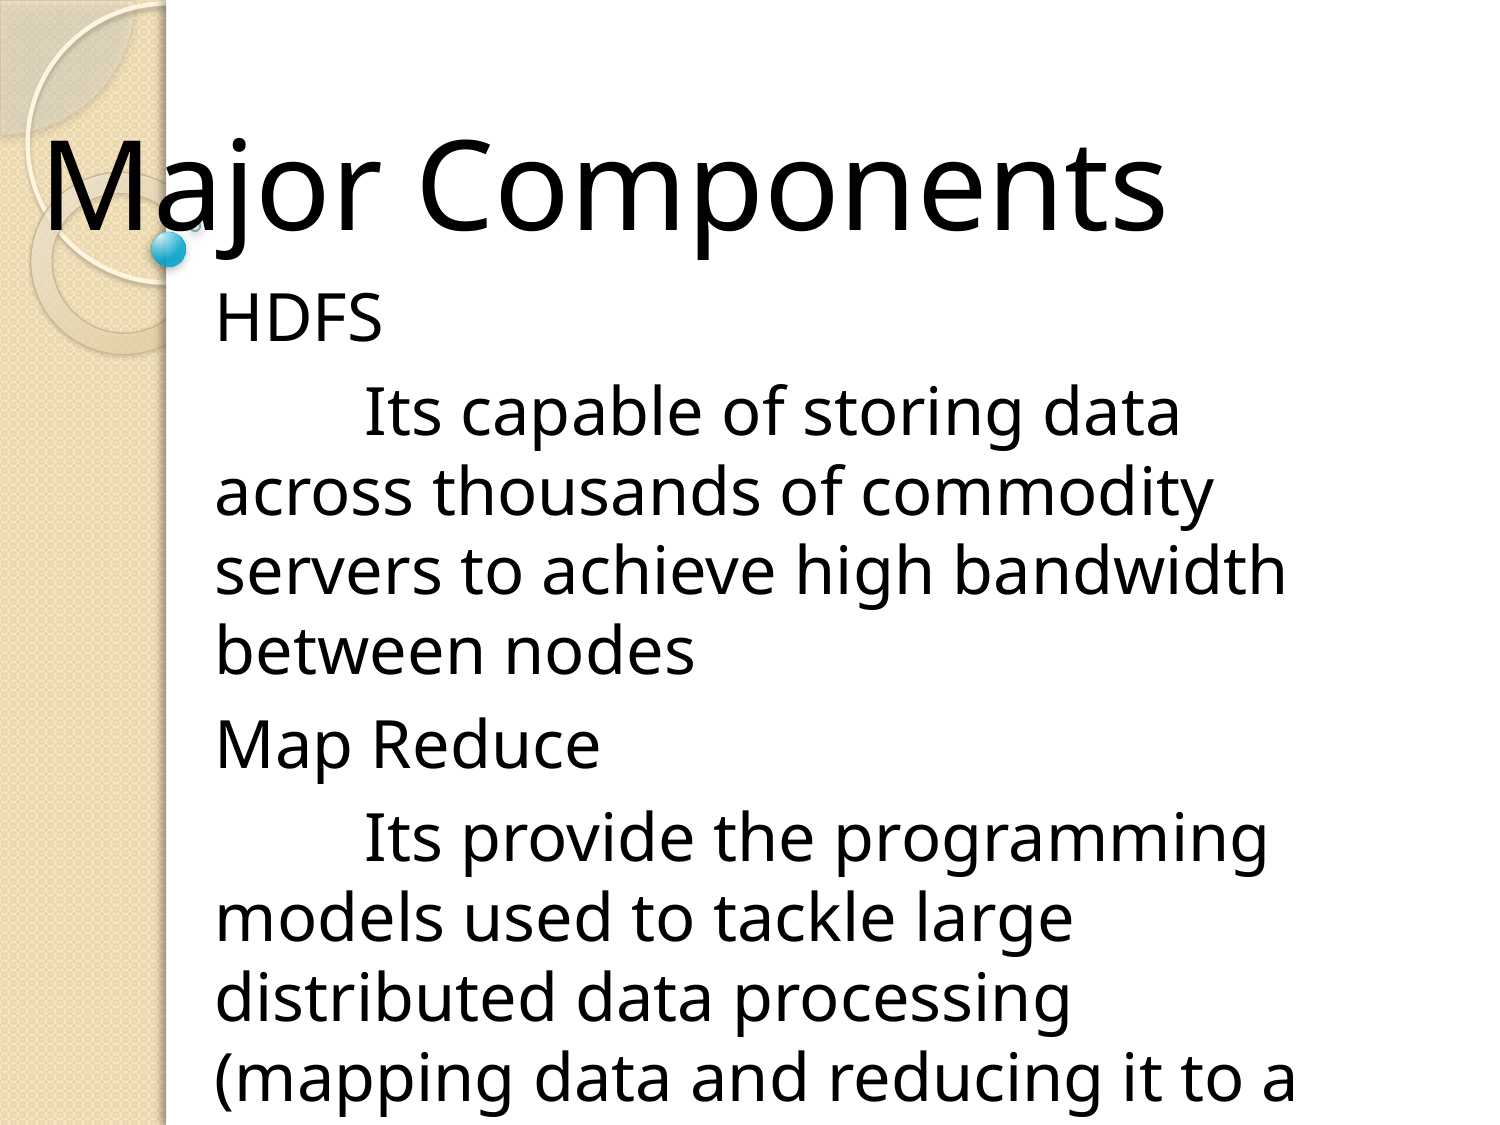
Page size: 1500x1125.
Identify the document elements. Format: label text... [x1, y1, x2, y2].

title Major Components [24, 125, 1350, 263]
subtitle HDFS Its capable of storing data across thousands of commodity servers to achieve high bandwidth between nodes Map Reduce Its provide the programming models used to tackle large distributed data processing (mapping data and reducing it to a result). [50, 275, 1376, 1105]
